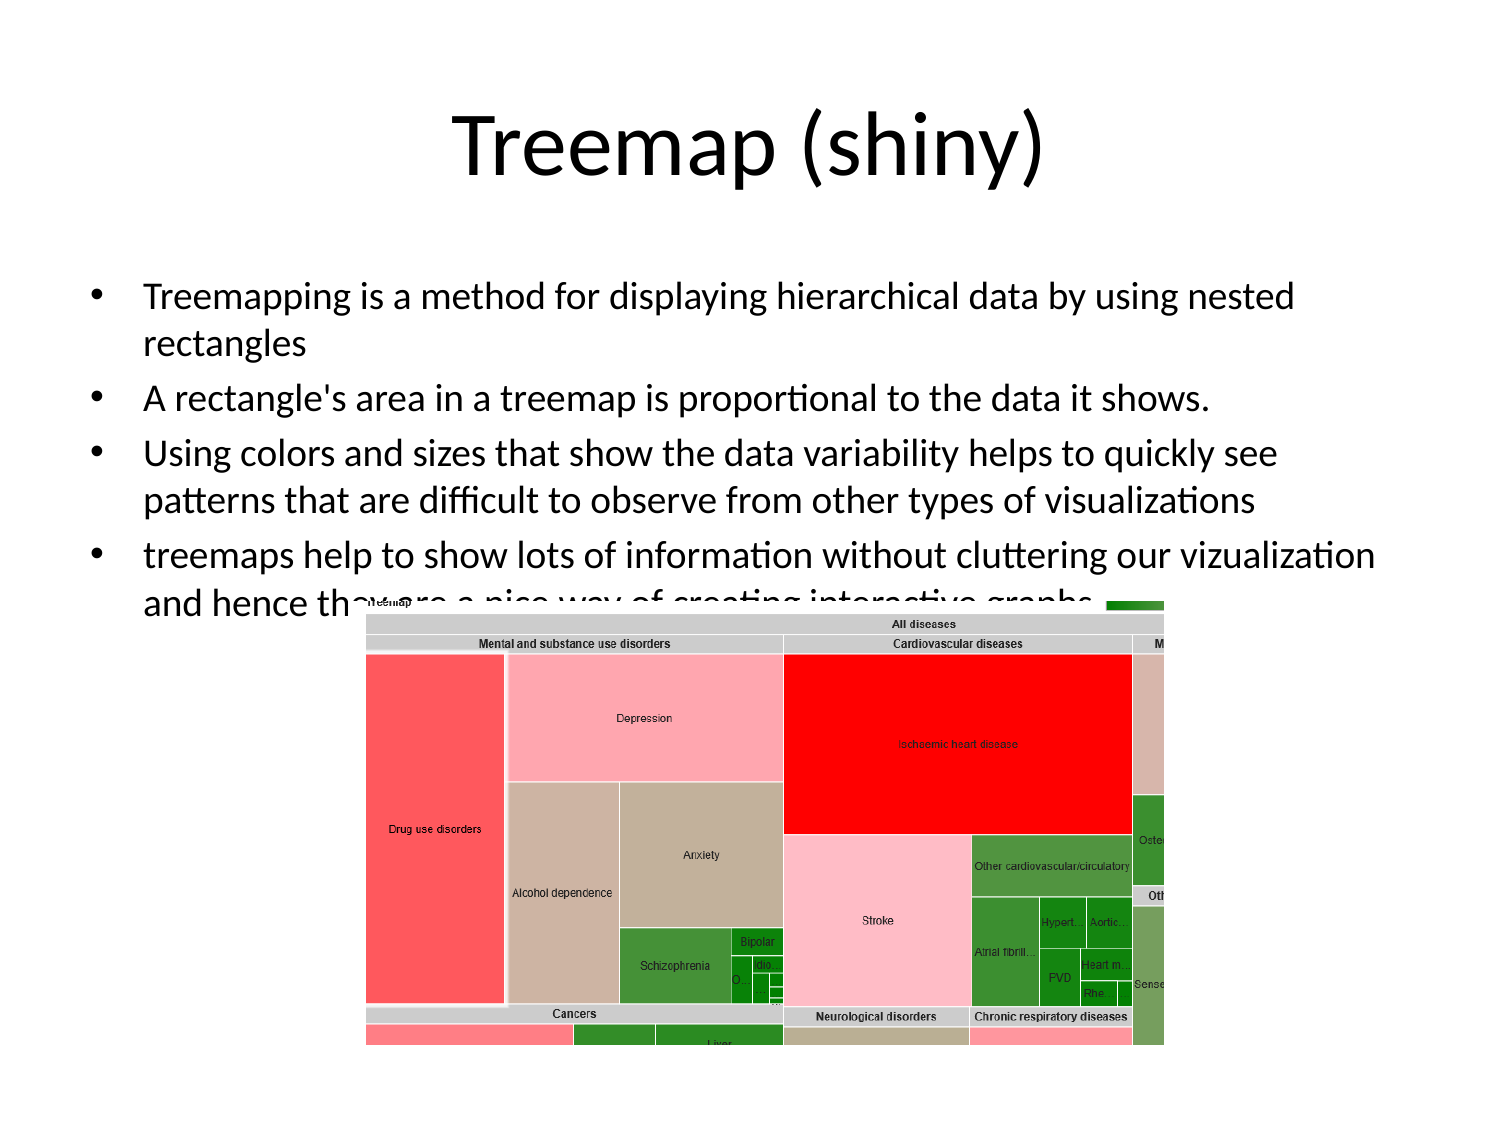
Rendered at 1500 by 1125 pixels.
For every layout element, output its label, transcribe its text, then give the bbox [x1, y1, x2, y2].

list Treemapping is a method for displaying hierarchical data by using nested rectangles A rectangle's area in a treemap is proportional to the data it shows. Using colors and sizes that show the data variability helps to quickly see patterns that are difficult to observe from other types of visualizations treemaps help to show lots of information without cluttering our vizualization and hence they are a nice way of creating interactive graphs. [75, 262, 1425, 634]
title Treemap (shiny) [75, 45, 1425, 233]
picture [348, 601, 1164, 1046]
